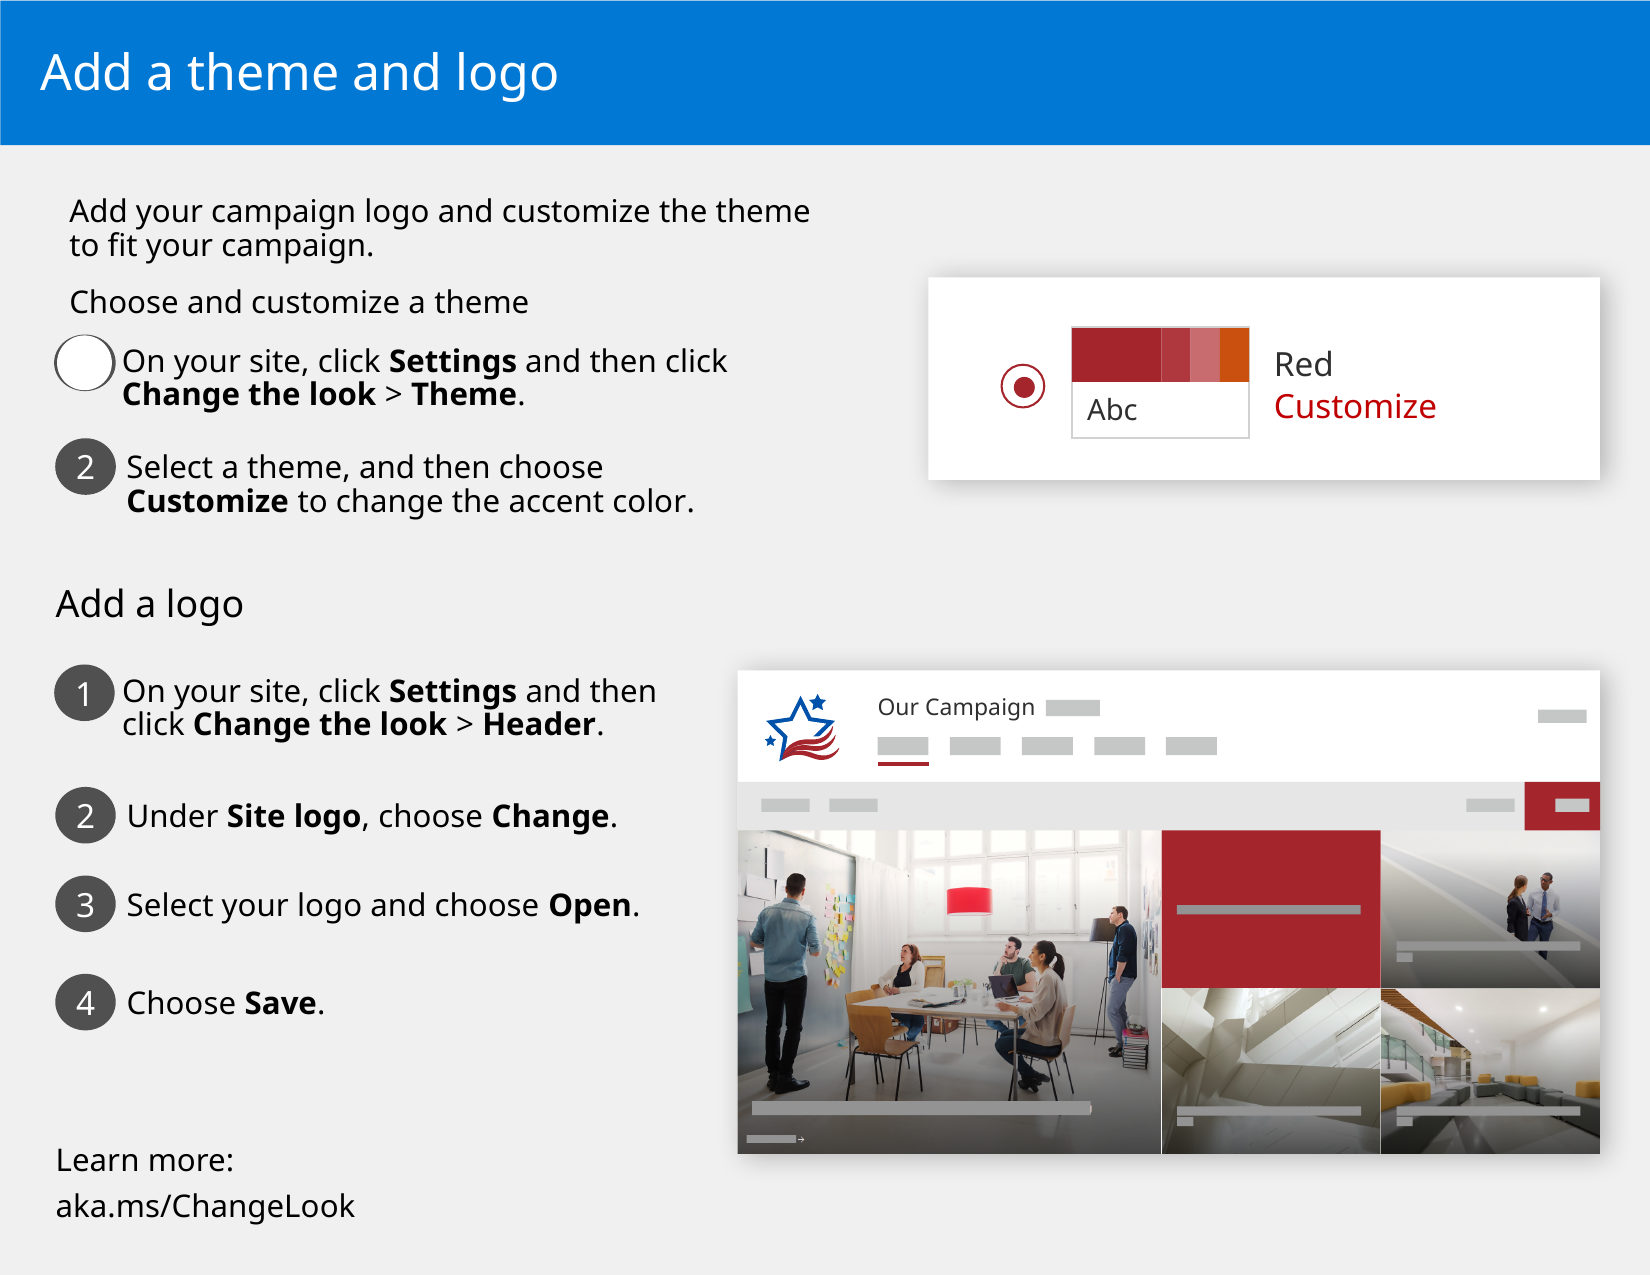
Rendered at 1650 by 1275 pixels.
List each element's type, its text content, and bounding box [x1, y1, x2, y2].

text_box [1524, 781, 1601, 831]
text_box [1160, 987, 1380, 1154]
text_box [737, 831, 1162, 1154]
text_box [1396, 1116, 1414, 1127]
list Add your campaign logo and customize the theme to fit your campaign. Choose and customize a theme [54, 188, 857, 332]
text_box Our Campaign [877, 692, 1043, 721]
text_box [764, 693, 839, 768]
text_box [54, 334, 116, 392]
text_box Customize [1274, 384, 1455, 425]
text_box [1001, 326, 1250, 438]
text_box [1162, 831, 1380, 987]
title Add a theme and logo [25, 29, 1449, 120]
text_box [737, 781, 1524, 831]
text_box [751, 1100, 1092, 1116]
text_box On your site, click Settings and then click Change the look > Header. [107, 667, 699, 755]
text_box Select a theme, and then choose Customize to change the accent color. [111, 444, 753, 504]
text_box [737, 669, 1601, 781]
text_box [1396, 1105, 1582, 1117]
text_box [1396, 951, 1414, 963]
text_box [927, 276, 1601, 481]
text_box [1380, 990, 1601, 1154]
text_box [1537, 709, 1588, 724]
text_box [1465, 798, 1516, 813]
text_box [55, 973, 116, 1031]
text_box [1554, 798, 1591, 813]
text_box [828, 798, 879, 813]
text_box [1165, 736, 1218, 756]
text_box [877, 736, 929, 756]
text_box [0, 0, 1650, 146]
text_box [1176, 904, 1362, 916]
text_box [949, 736, 1002, 756]
text_box Under Site logo, choose Change. [111, 793, 699, 881]
text_box [1176, 1105, 1362, 1117]
text_box [1045, 699, 1101, 717]
text_box Red [1274, 342, 1455, 383]
text_box [1093, 736, 1146, 756]
text_box On your site, click Settings and then click Change the look > Theme. [106, 337, 826, 425]
text_box Choose Save. [111, 980, 699, 1067]
text_box [1021, 736, 1074, 756]
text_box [55, 438, 116, 495]
text_box [1396, 940, 1582, 952]
text_box [1380, 831, 1601, 990]
text_box Learn more: aka.ms/ChangeLook [40, 1136, 781, 1275]
text_box [760, 798, 811, 813]
text_box [1176, 1116, 1194, 1127]
text_box Select your logo and choose Open. [111, 881, 699, 969]
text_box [55, 875, 116, 933]
text_box Add a logo [40, 577, 628, 626]
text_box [55, 786, 116, 844]
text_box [54, 664, 115, 722]
text_box [746, 1134, 797, 1144]
